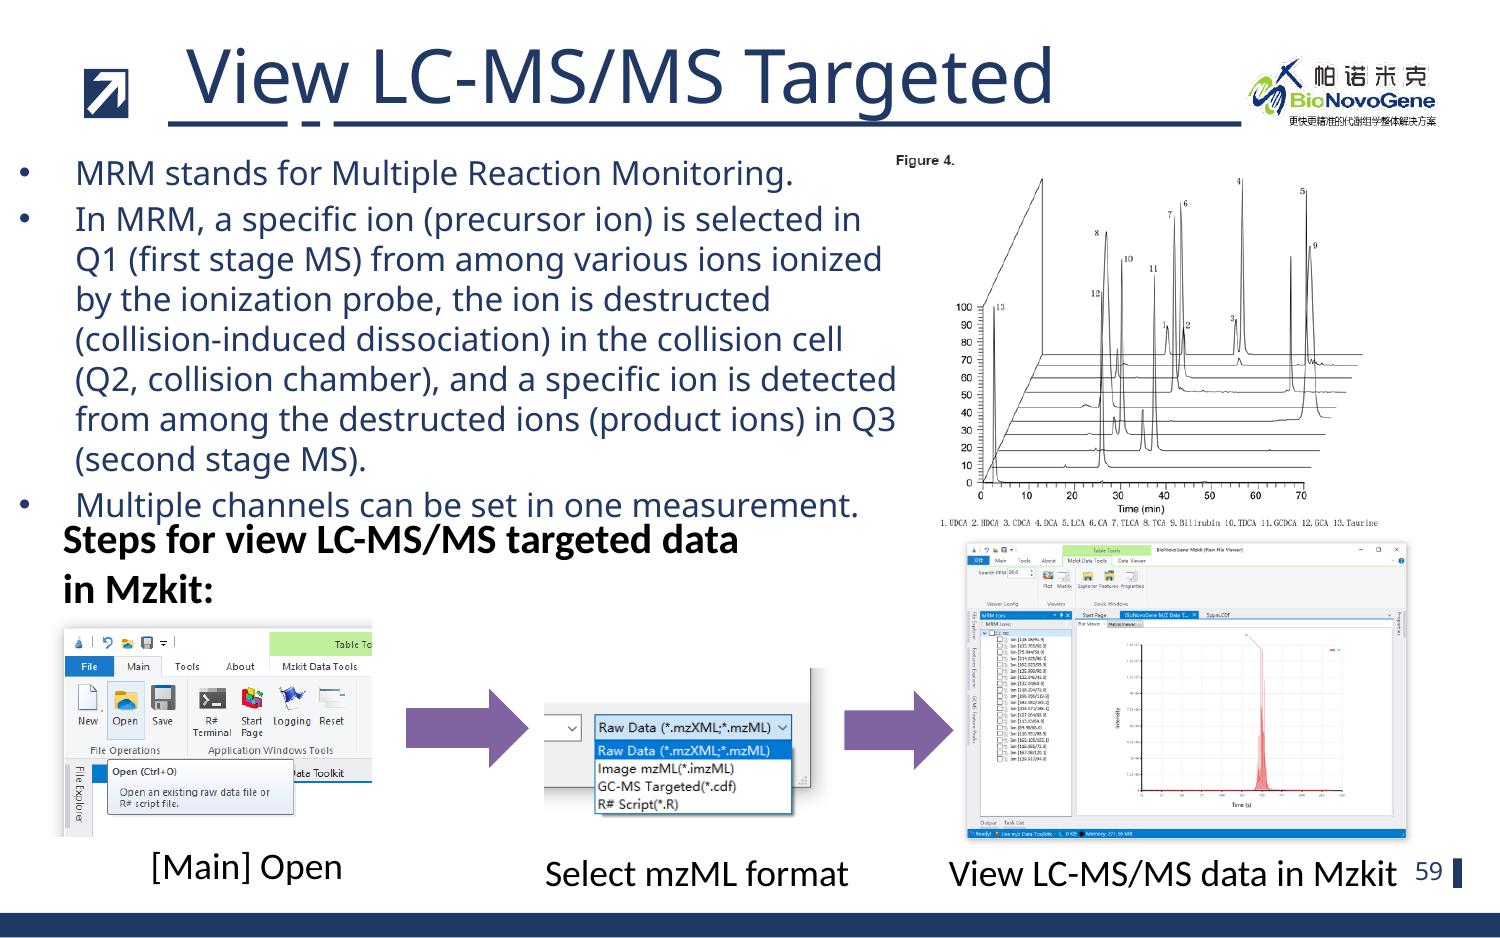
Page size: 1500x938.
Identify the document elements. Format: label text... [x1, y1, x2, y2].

picture [34, 596, 372, 837]
title View LC-MS/MS Targeted [171, 19, 1140, 127]
picture [543, 668, 871, 873]
text_box [406, 688, 529, 768]
picture [873, 55, 1444, 849]
text_box [Main] Open [135, 834, 455, 895]
text_box [875, 690, 952, 770]
list MRM stands for Multiple Reaction Monitoring. In MRM, a specific ion (precursor ion) is selected in Q1 (first stage MS) from among various ions ionized by the ionization probe, the ion is destructed (collision-induced dissociation) in the collision cell (Q2, collision chamber), and a specific ion is detected from among the destructed ions (product ions) in Q3 (second stage MS). Multiple channels can be set in one measurement. [3, 144, 916, 597]
text_box Steps for view LC-MS/MS targeted data in Mzkit: [48, 504, 764, 619]
text_box Select mzML format [530, 841, 871, 902]
text_box View LC-MS/MS data in Mzkit [934, 841, 1418, 902]
